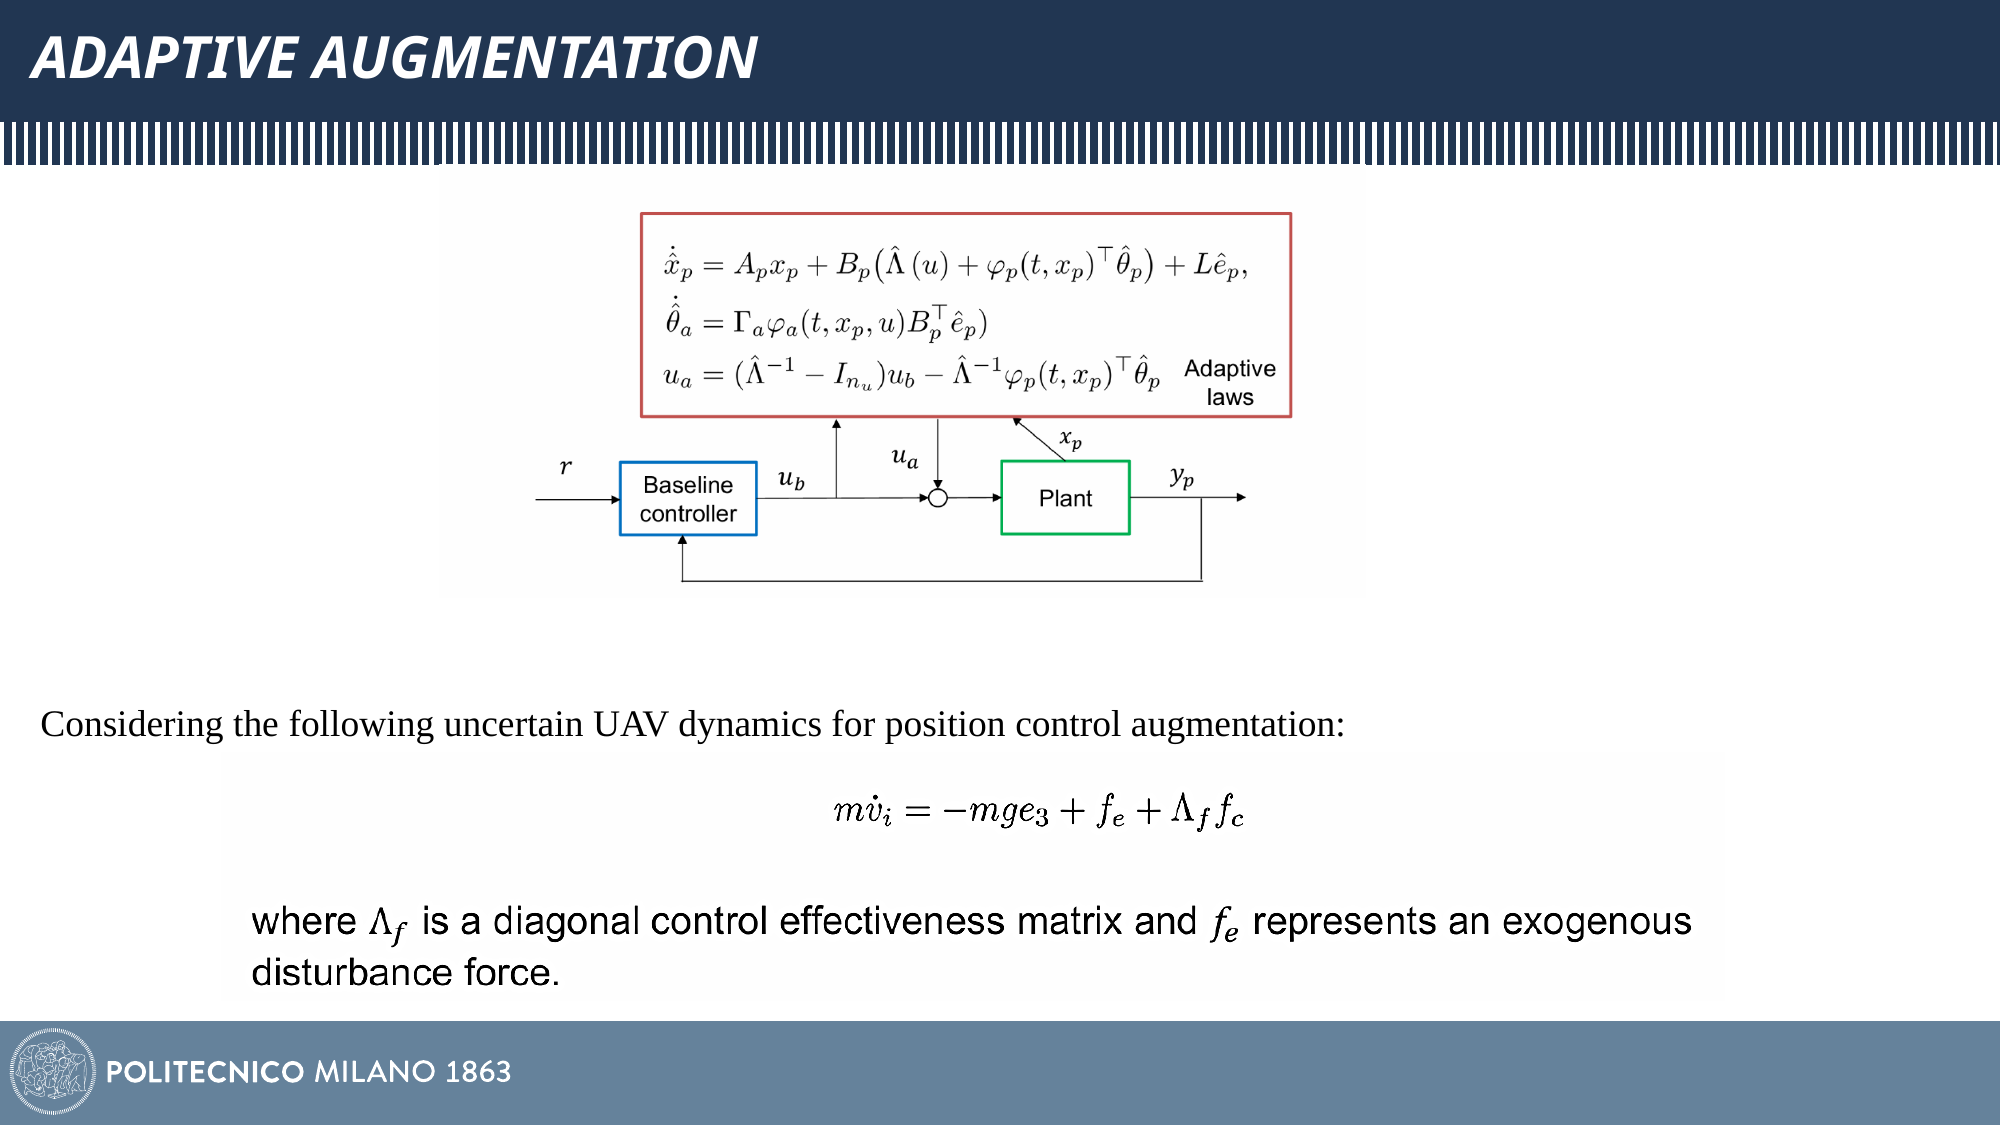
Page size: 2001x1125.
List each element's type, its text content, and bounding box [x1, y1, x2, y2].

picture [221, 752, 1725, 1001]
title ADAPTIVE AUGMENTATION [17, 14, 1161, 104]
text_box Considering the following uncertain UAV dynamics for position control augmentation: [25, 691, 1521, 752]
picture [439, 164, 1366, 598]
